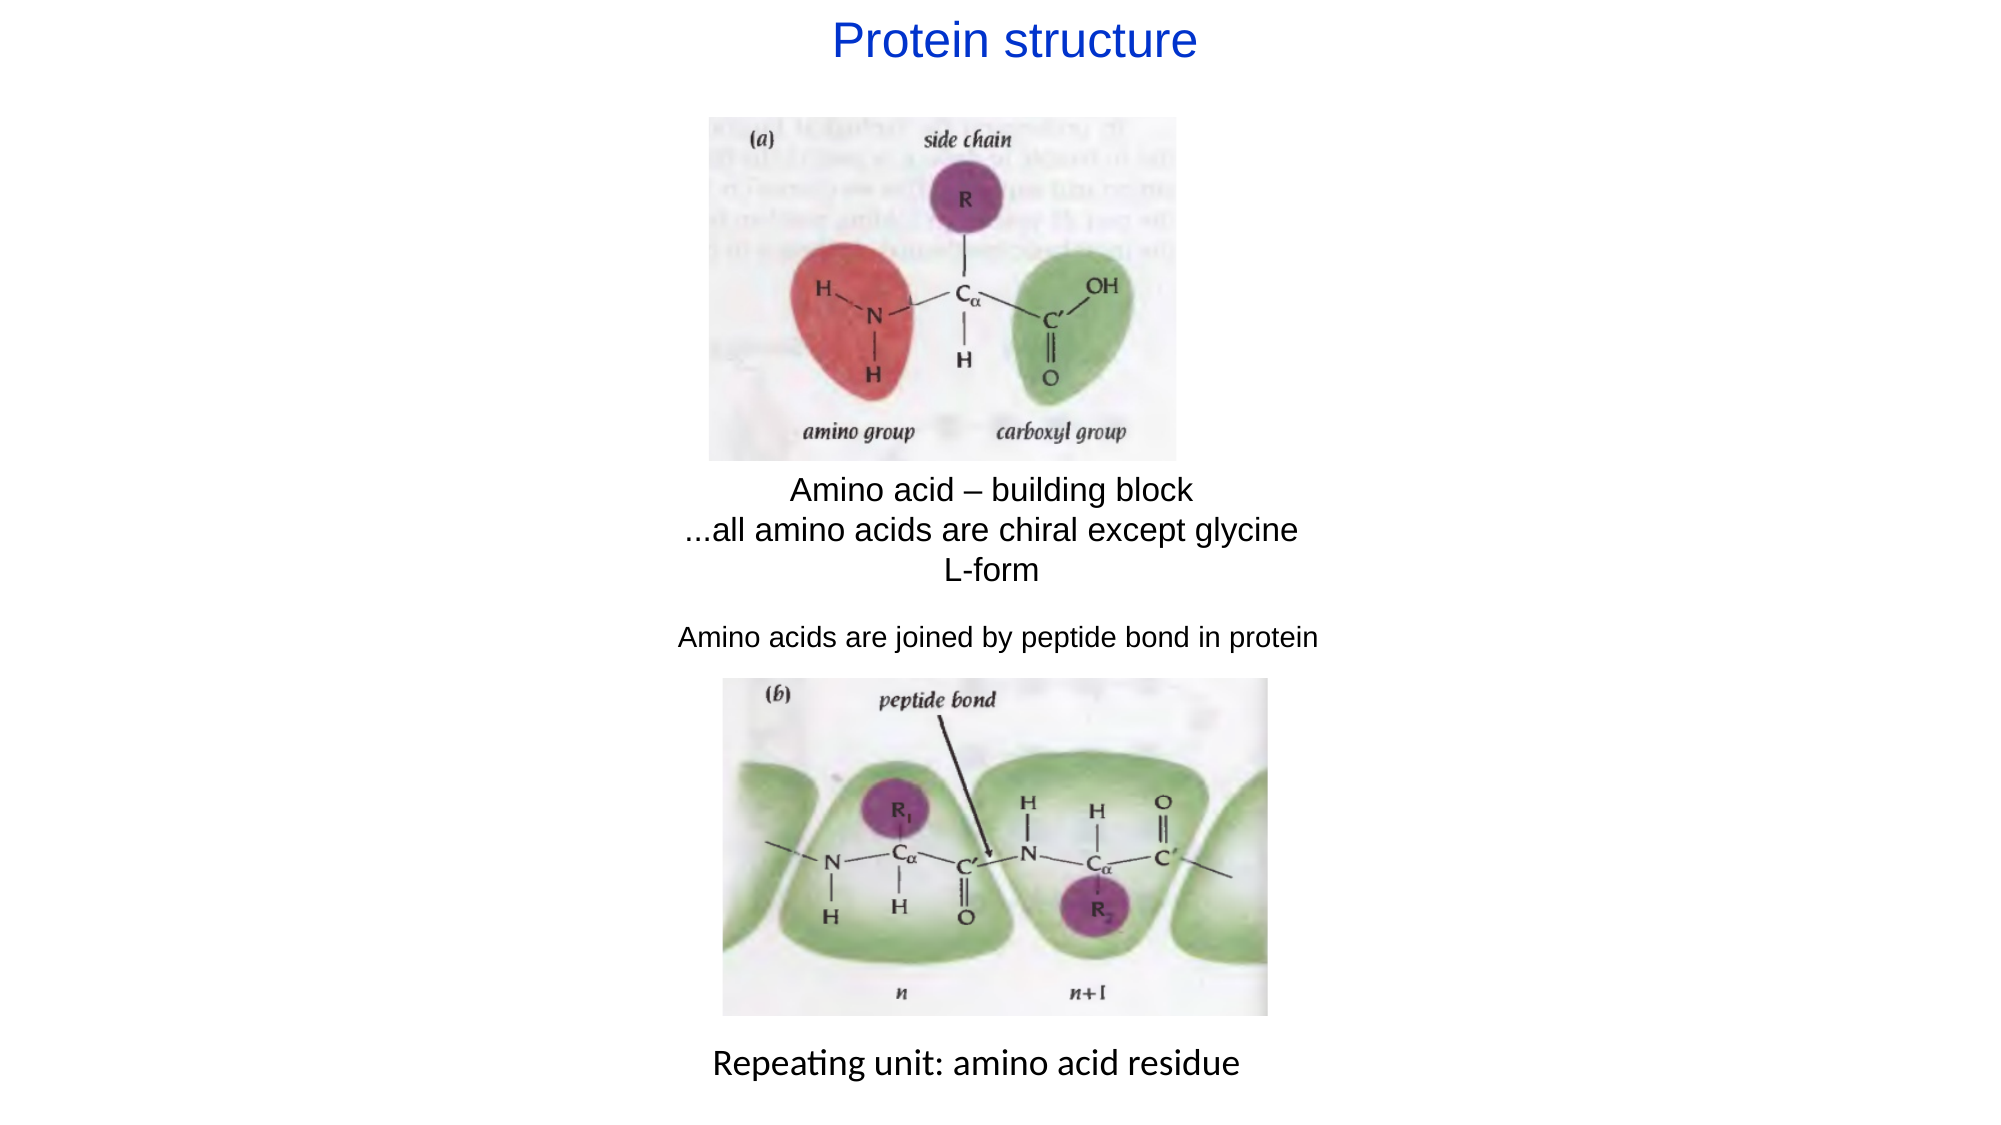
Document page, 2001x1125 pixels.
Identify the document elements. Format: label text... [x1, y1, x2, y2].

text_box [662, 611, 1336, 1092]
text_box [666, 117, 1318, 597]
text_box Protein structure [817, 0, 1214, 75]
